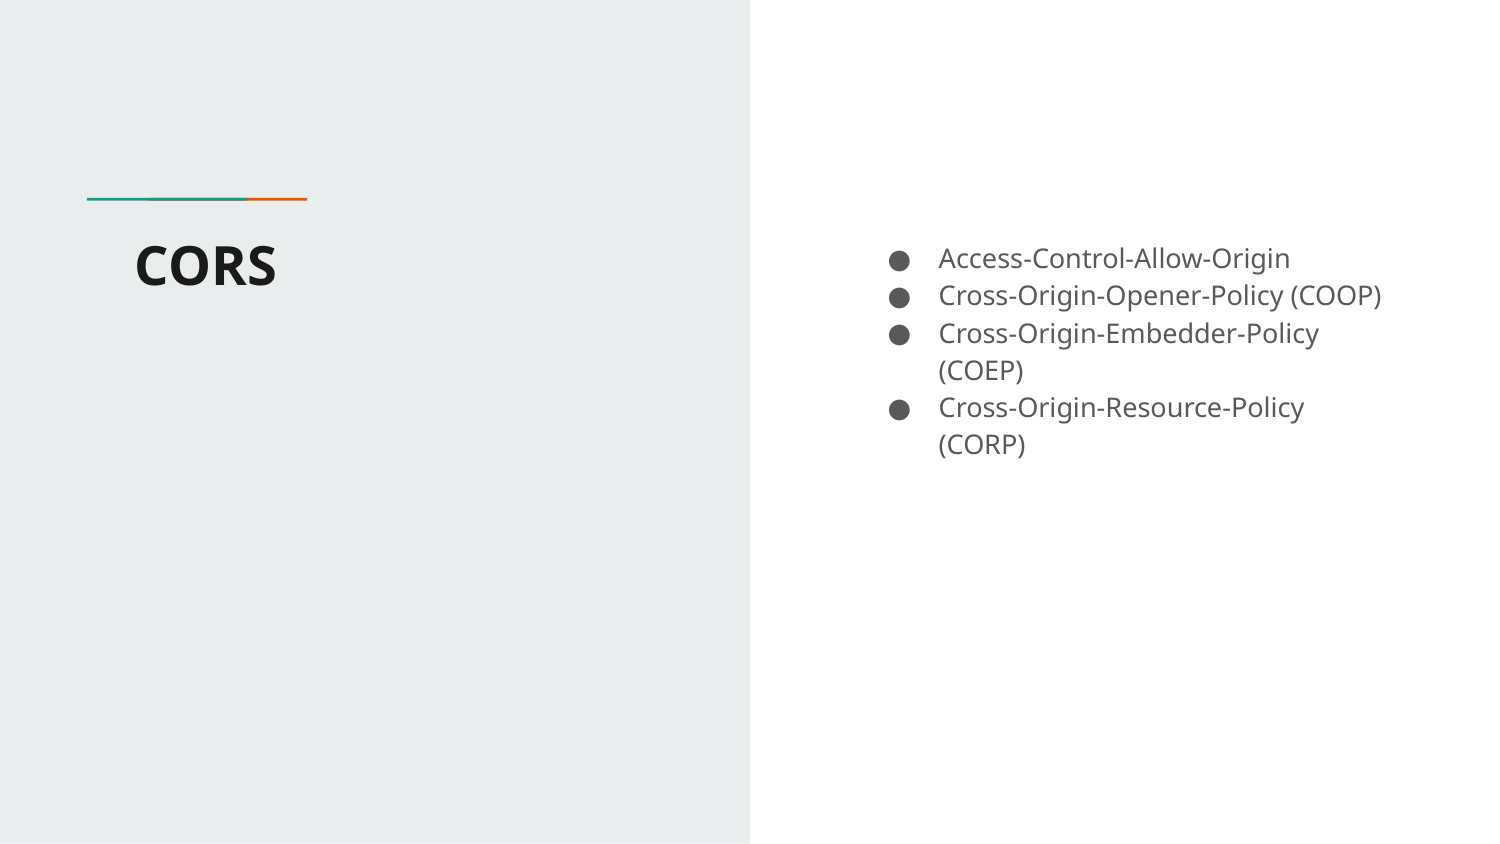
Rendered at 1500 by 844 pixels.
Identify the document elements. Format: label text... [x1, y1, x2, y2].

list Access-Control-Allow-Origin Cross-Origin-Opener-Policy (COOP) Cross-Origin-Embedder-Policy (COEP) Cross-Origin-Resource-Policy (CORP) [848, 221, 1403, 719]
title CORS [119, 216, 662, 494]
